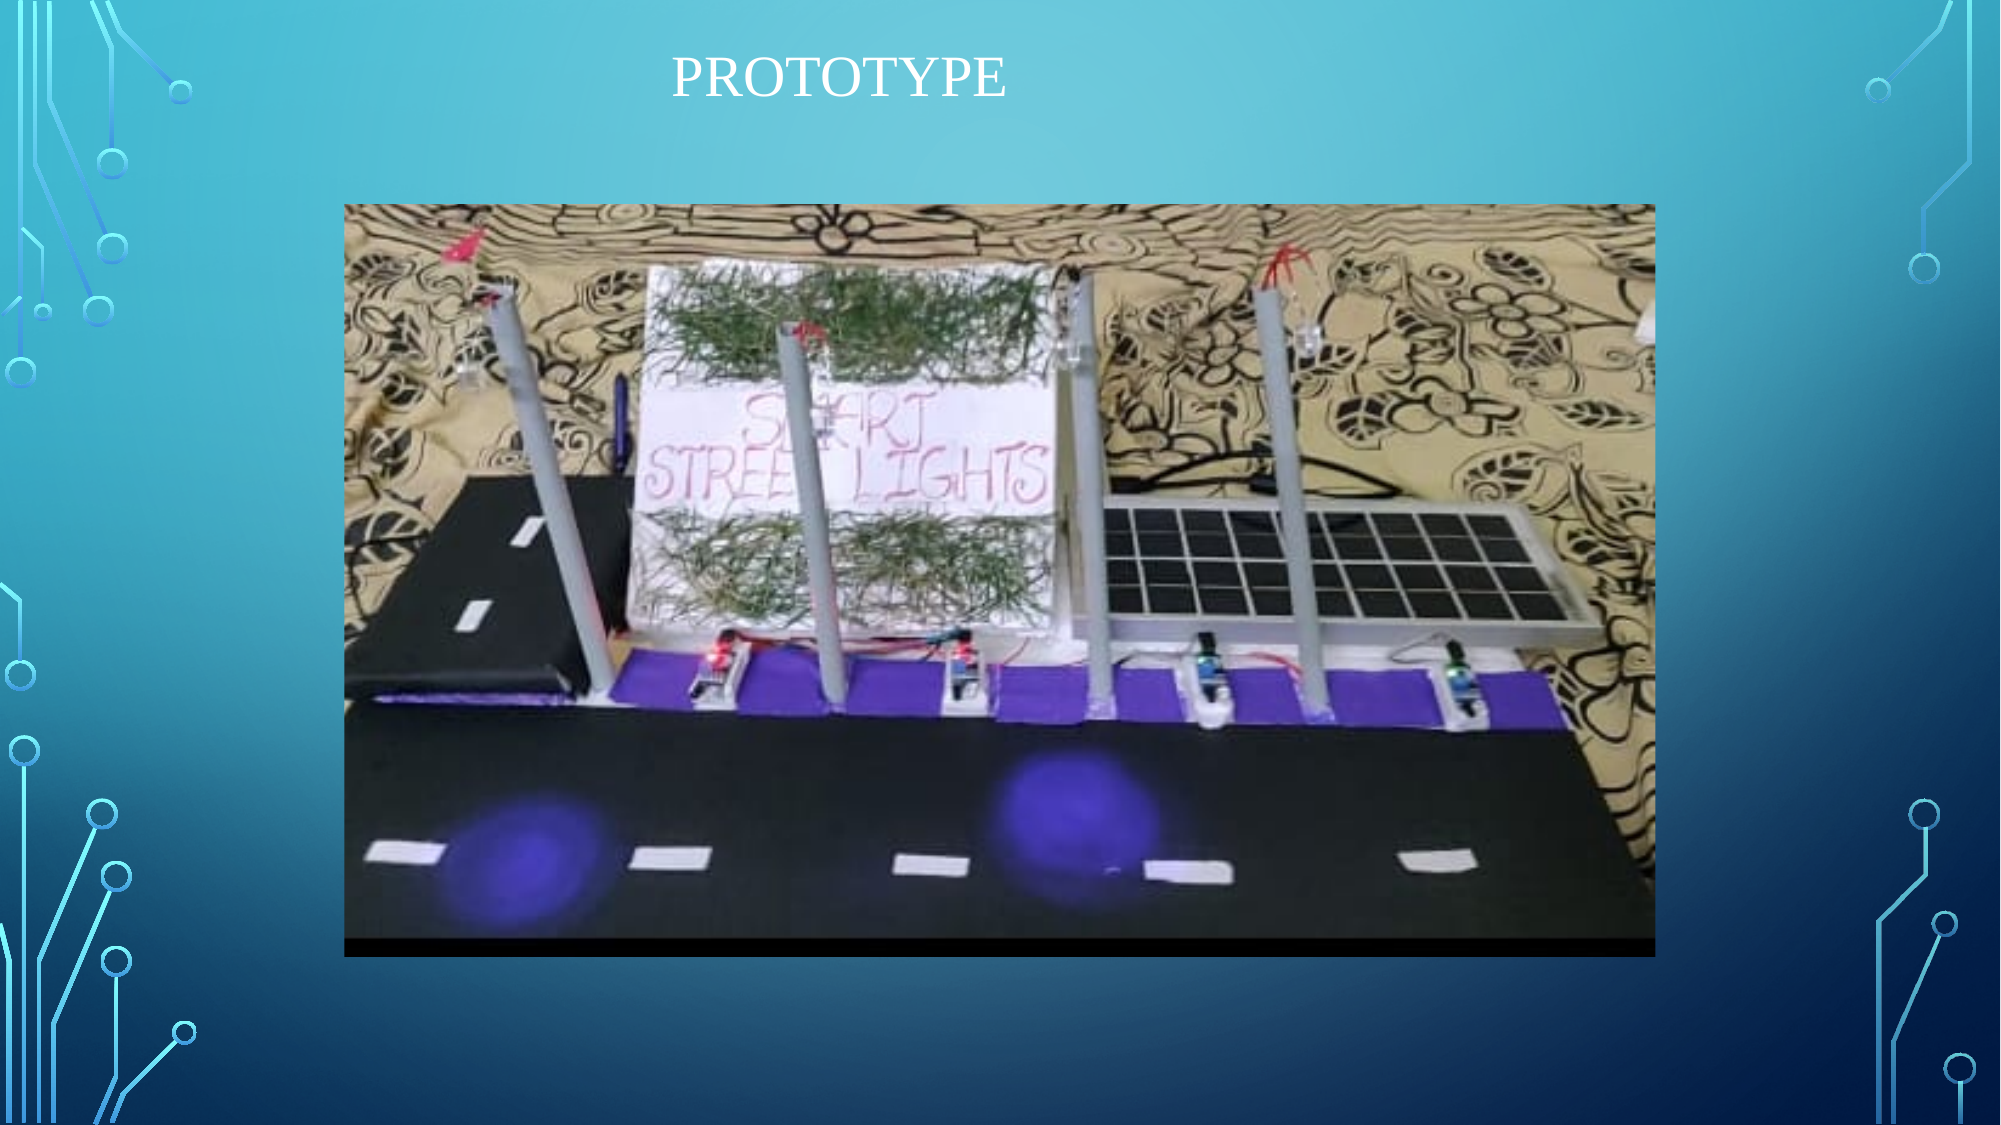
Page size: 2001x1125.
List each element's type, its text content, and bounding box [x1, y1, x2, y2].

title prototype [184, 38, 1810, 117]
picture [344, 204, 1656, 957]
